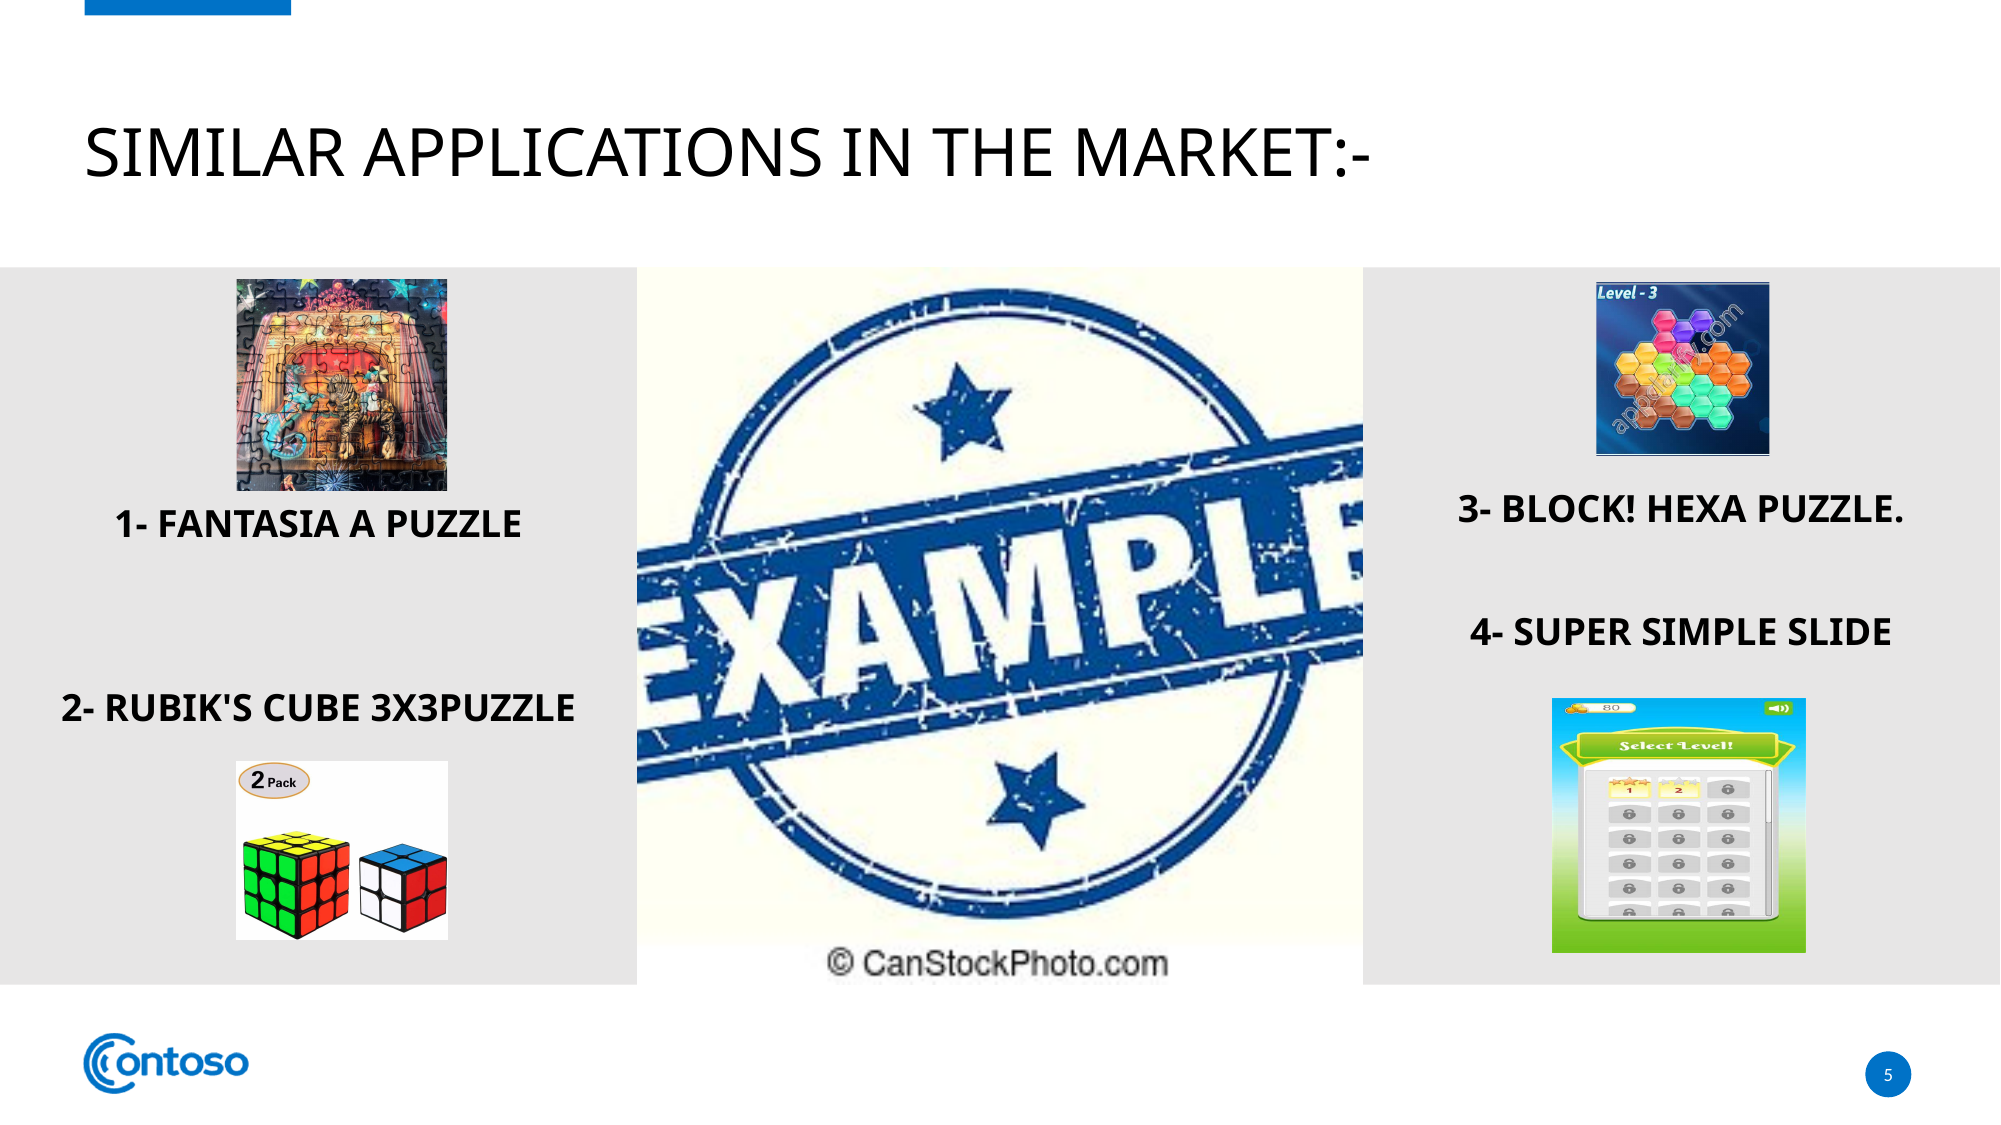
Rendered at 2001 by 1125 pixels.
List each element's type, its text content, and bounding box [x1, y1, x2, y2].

picture [1596, 282, 1770, 456]
title Similar applications in the market:- [84, 40, 1914, 192]
picture [77, 1027, 254, 1095]
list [1552, 698, 1806, 953]
picture [636, 267, 1363, 985]
list 3- Block! Hexa Puzzle. 4- Super Simple Slide [1398, 444, 1964, 699]
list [236, 761, 448, 940]
list 1- Fantasia A Puzzle 2- Rubik's Cube 3x3Puzzle [35, 503, 602, 793]
slide_number 5 [1864, 1059, 1913, 1090]
picture [236, 279, 448, 491]
